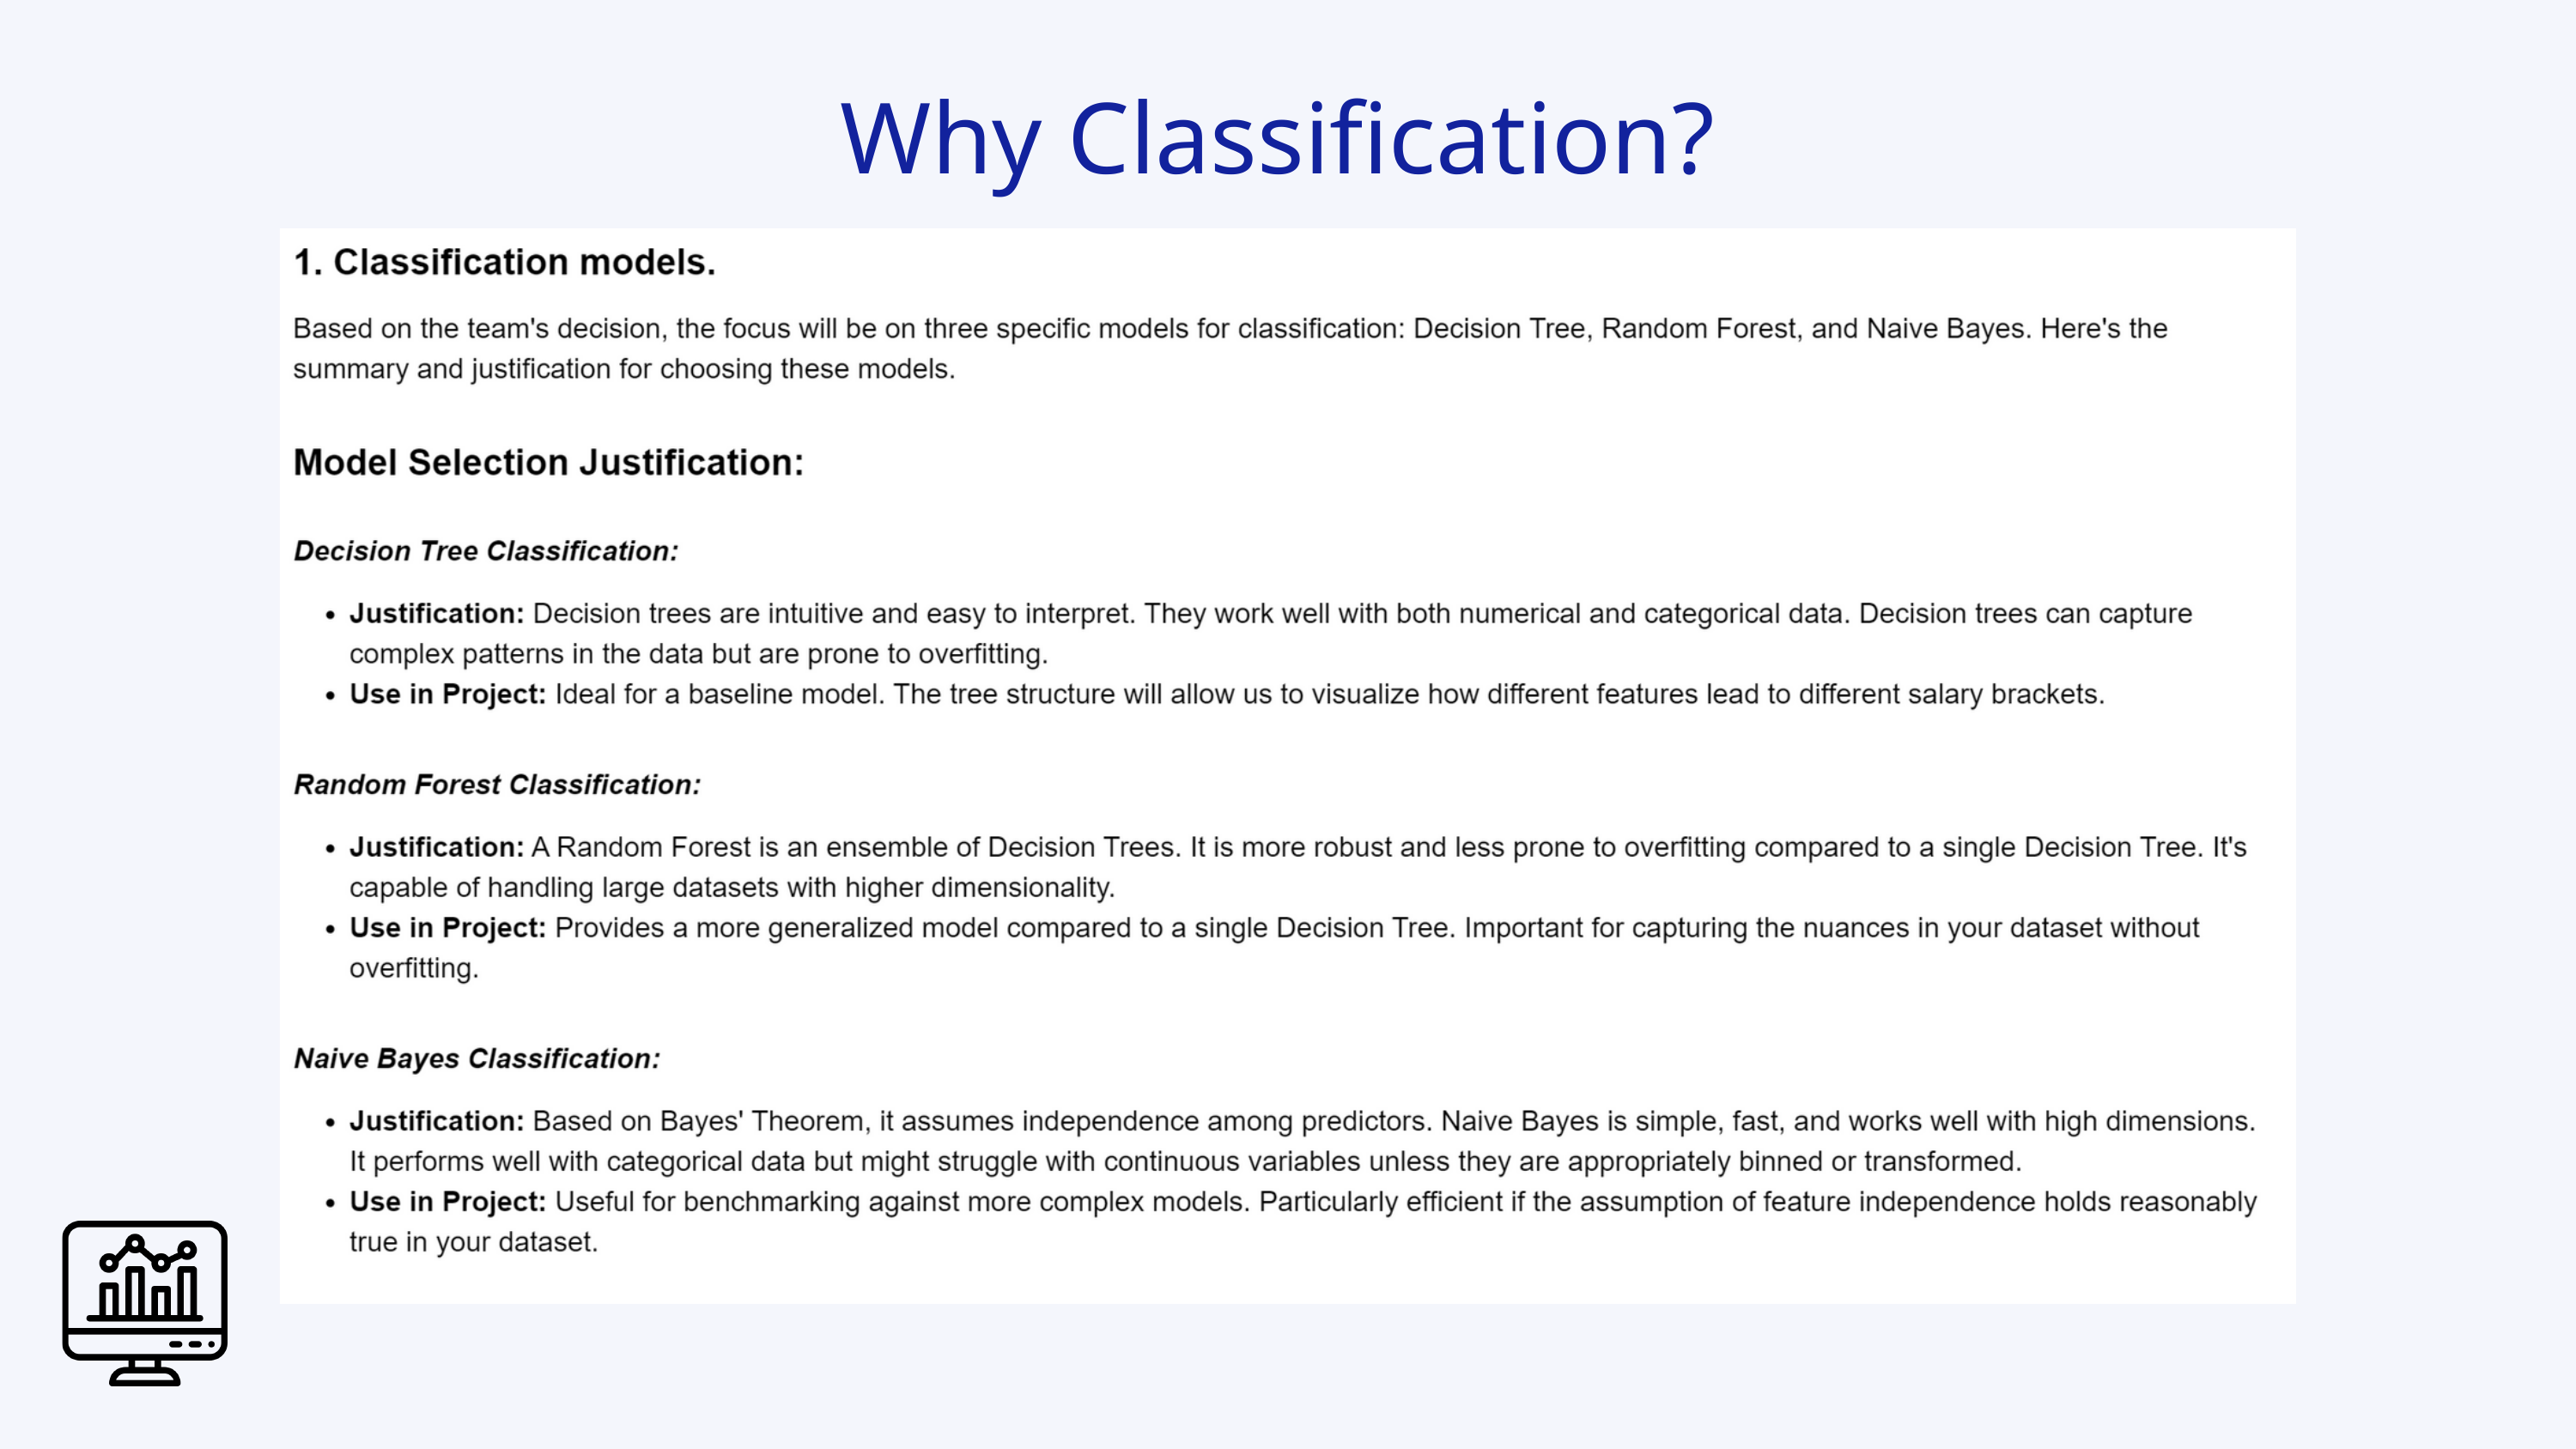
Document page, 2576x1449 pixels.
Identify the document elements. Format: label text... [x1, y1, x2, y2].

text_box Why Classification? [62, 55, 2494, 194]
text_box [62, 1221, 228, 1386]
text_box [279, 228, 2296, 1304]
